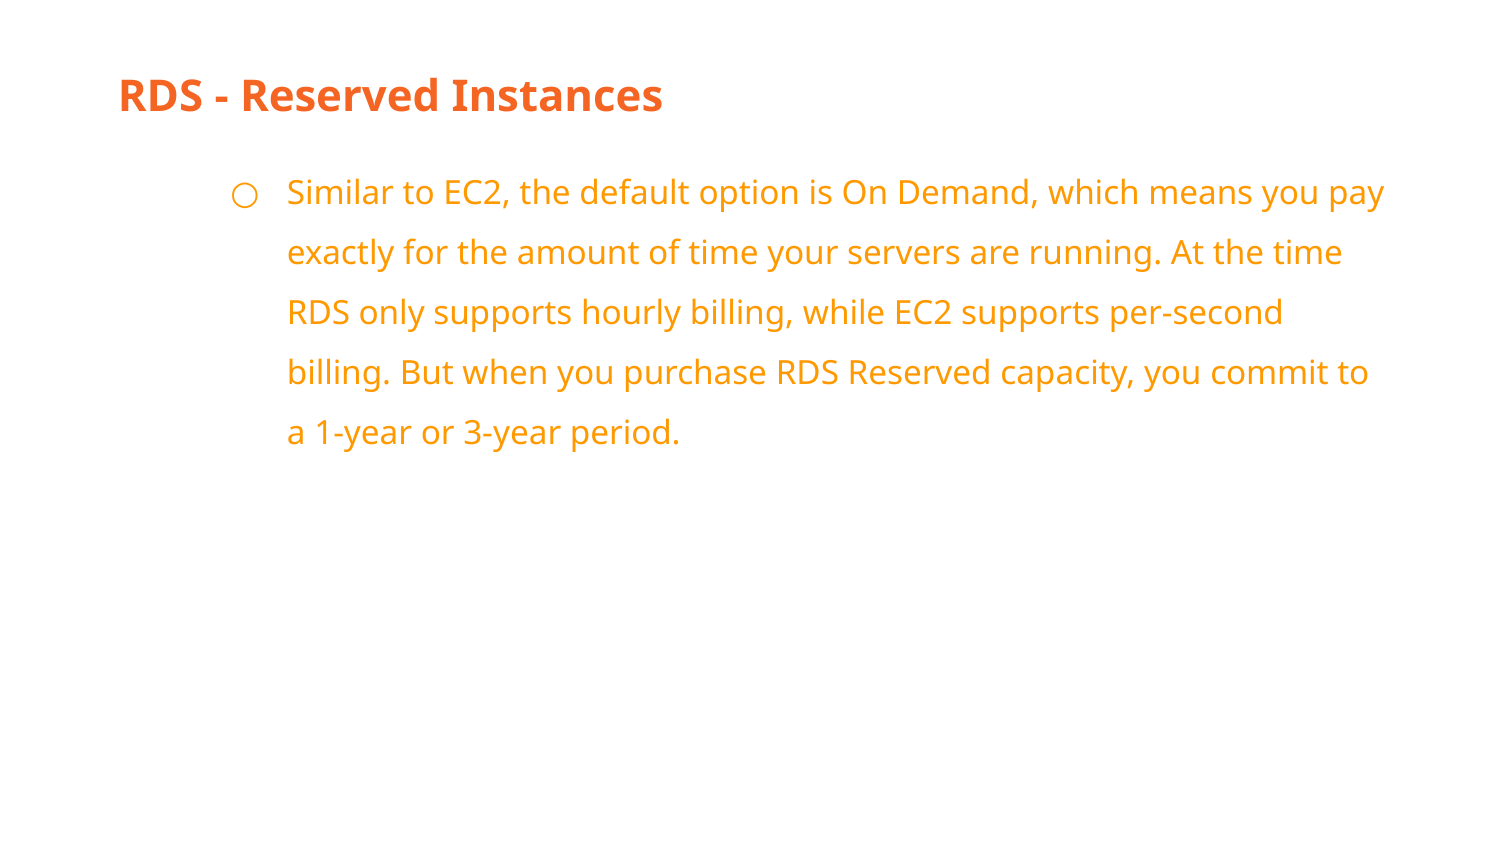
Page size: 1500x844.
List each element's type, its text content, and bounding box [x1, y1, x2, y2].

title RDS - Reserved Instances [102, 52, 1327, 179]
title Similar to EC2, the default option is On Demand, which means you pay exactly for the amount of time your servers are running. At the time RDS only supports hourly billing, while EC2 supports per-second billing. But when you purchase RDS Reserved capacity, you commit to a 1-year or 3-year period. [121, 136, 1410, 778]
